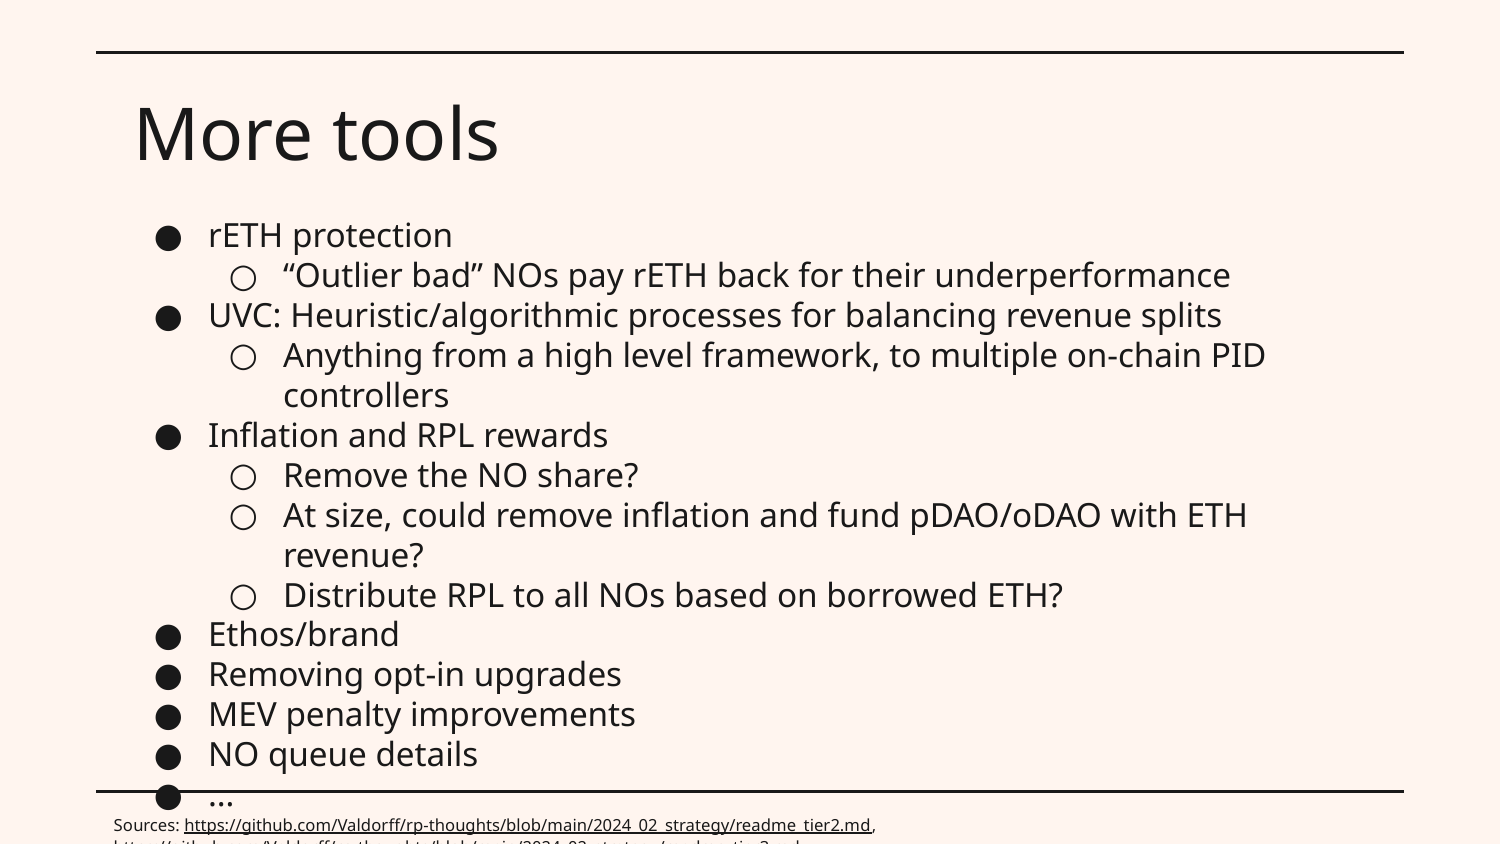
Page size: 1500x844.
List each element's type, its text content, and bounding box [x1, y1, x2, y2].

list rETH protection “Outlier bad” NOs pay rETH back for their underperformance UVC: Heuristic/algorithmic processes for balancing revenue splits Anything from a high level framework, to multiple on-chain PID controllers Inflation and RPL rewards Remove the NO share? At size, could remove inflation and fund pDAO/oDAO with ETH revenue? Distribute RPL to all NOs based on borrowed ETH? Ethos/brand Removing opt-in upgrades MEV penalty improvements NO queue details … [118, 199, 1382, 760]
text_box Sources: https://github.com/Valdorff/rp-thoughts/blob/main/2024_02_strategy/readme_tier2.md, https://github.com/Valdorff/rp-thoughts/blob/main/2024_02_strategy/readme_tier3.md [98, 799, 1494, 844]
title More tools [118, 72, 1382, 167]
